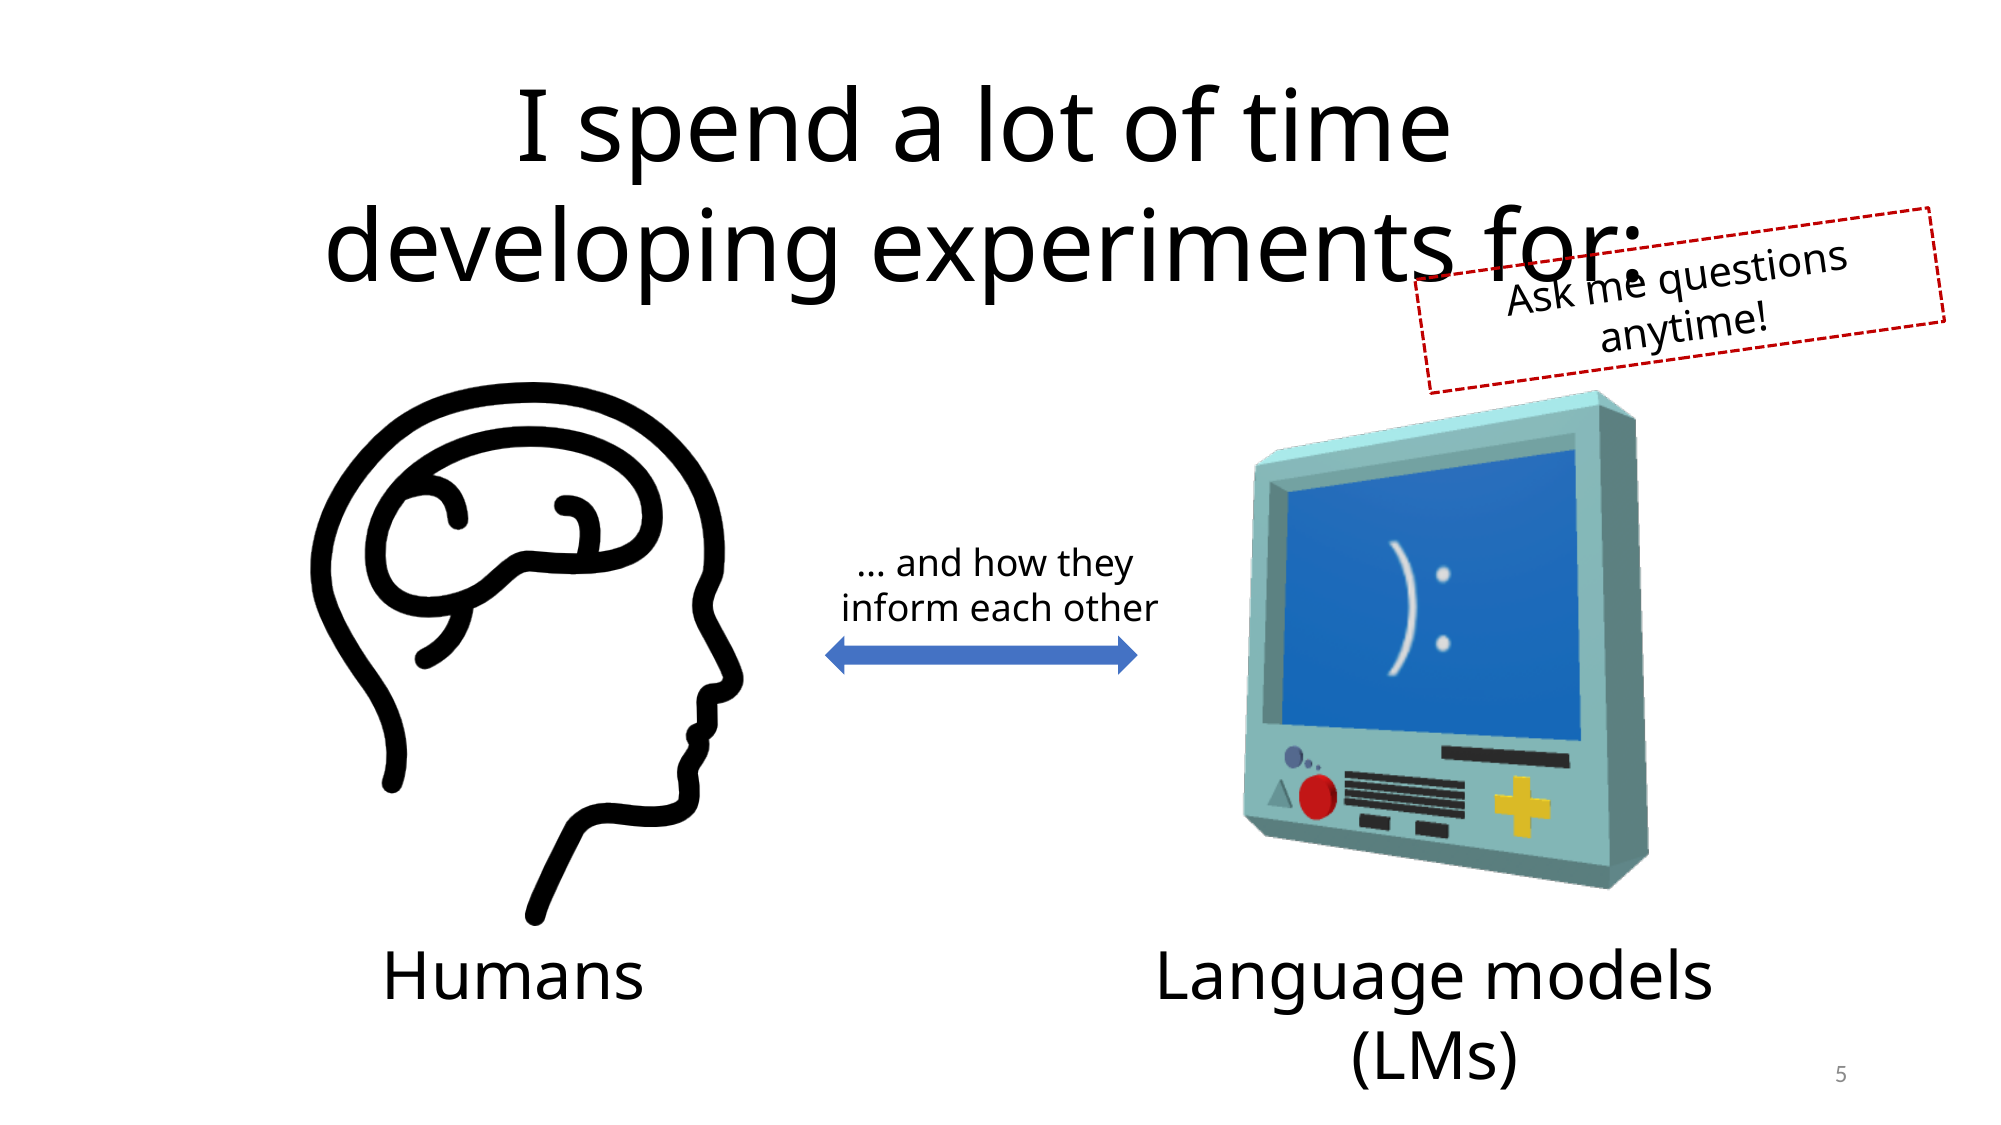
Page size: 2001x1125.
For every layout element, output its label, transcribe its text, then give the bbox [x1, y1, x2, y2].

picture [255, 382, 799, 926]
text_box [824, 637, 1138, 675]
text_box Ask me questions anytime! [1414, 207, 1945, 355]
text_box Language models (LMs) [1049, 925, 1821, 1101]
slide_number 5 [1412, 1042, 1863, 1103]
text_box Humans [189, 925, 839, 1021]
picture [1161, 351, 1709, 926]
text_box I spend a lot of time developing experiments for: [287, 54, 1685, 309]
text_box … and how they inform each other [799, 532, 1161, 637]
